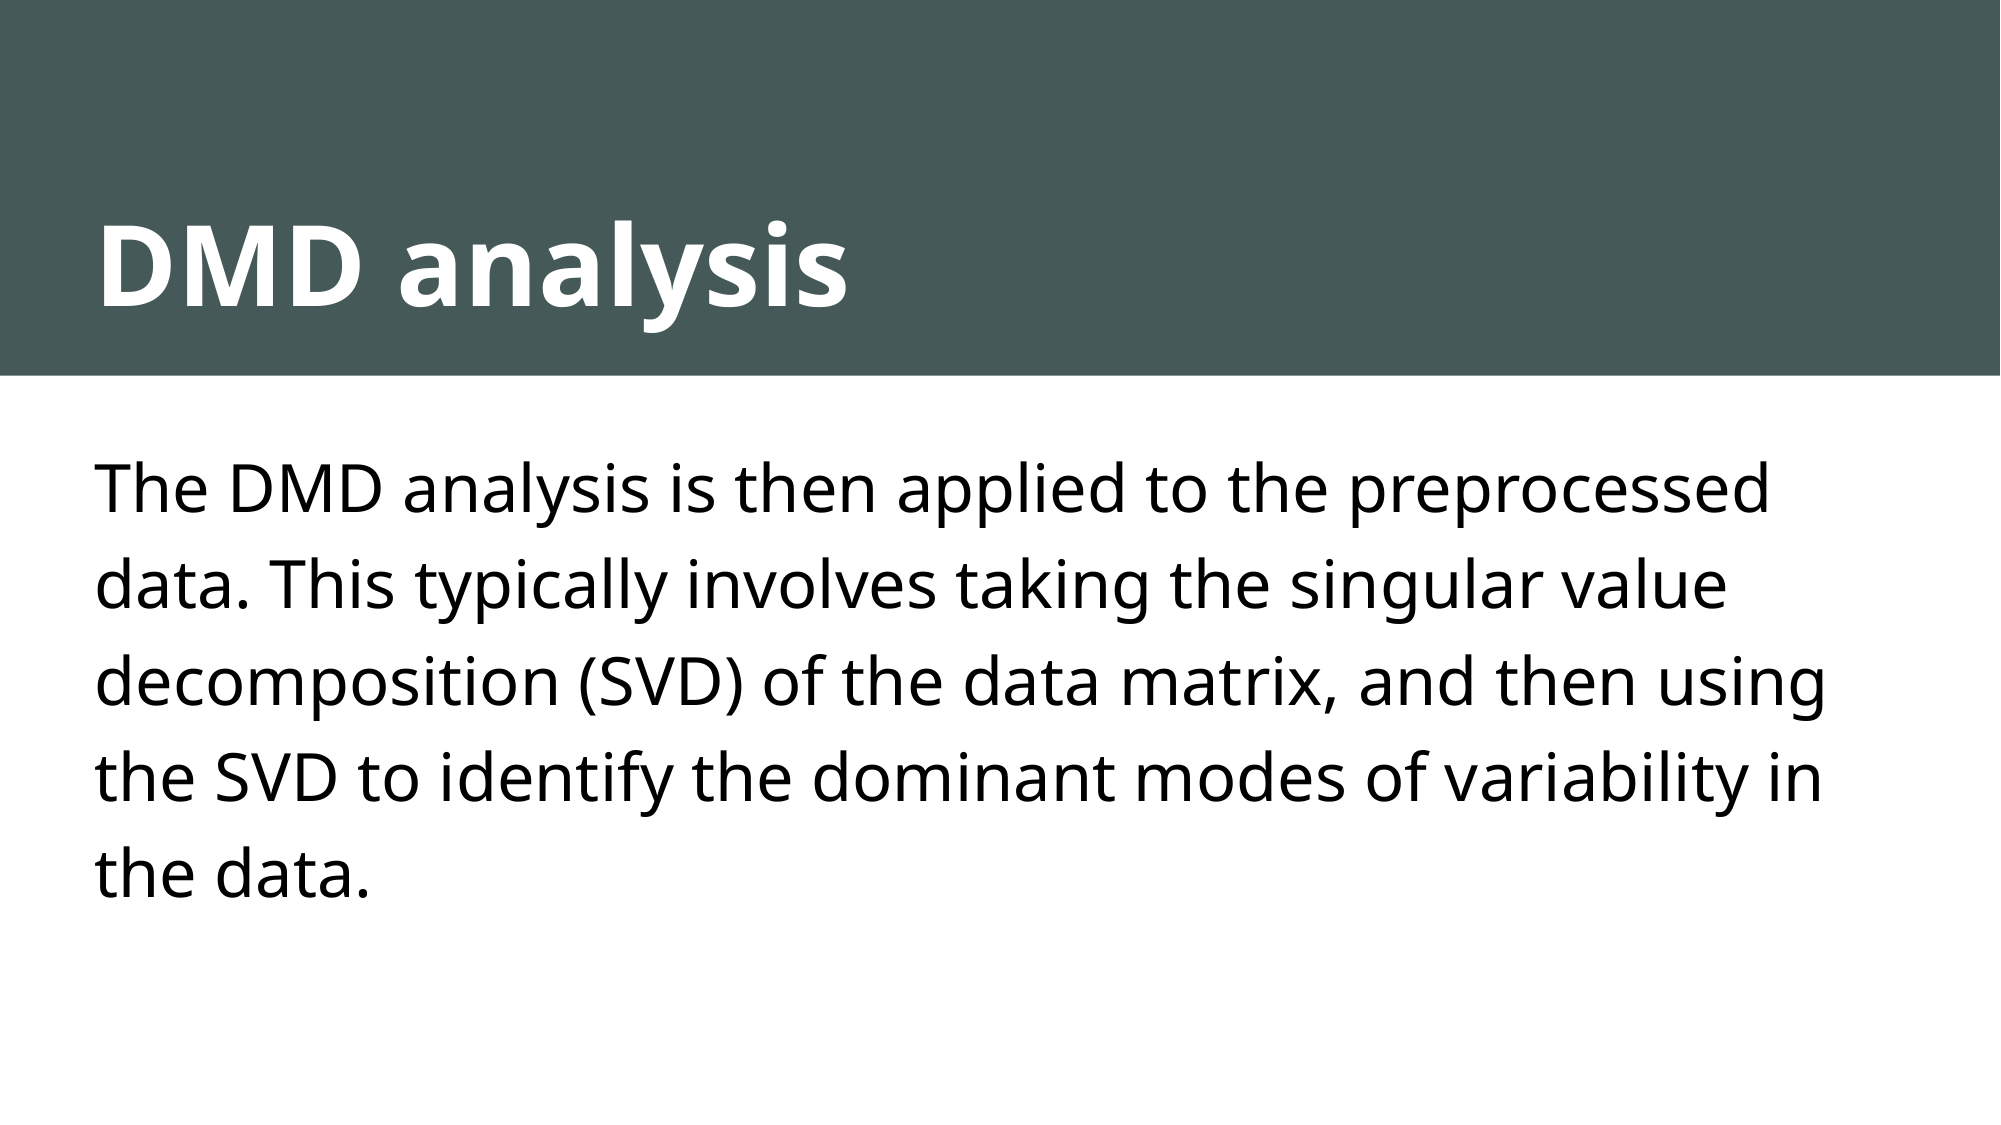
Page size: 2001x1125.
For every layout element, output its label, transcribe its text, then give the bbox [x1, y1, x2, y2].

title DMD analysis [79, 59, 1863, 337]
list The DMD analysis is then applied to the preprocessed data. This typically involves taking the singular value decomposition (SVD) of the data matrix, and then using the SVD to identify the dominant modes of variability in the data. [79, 422, 1863, 1014]
